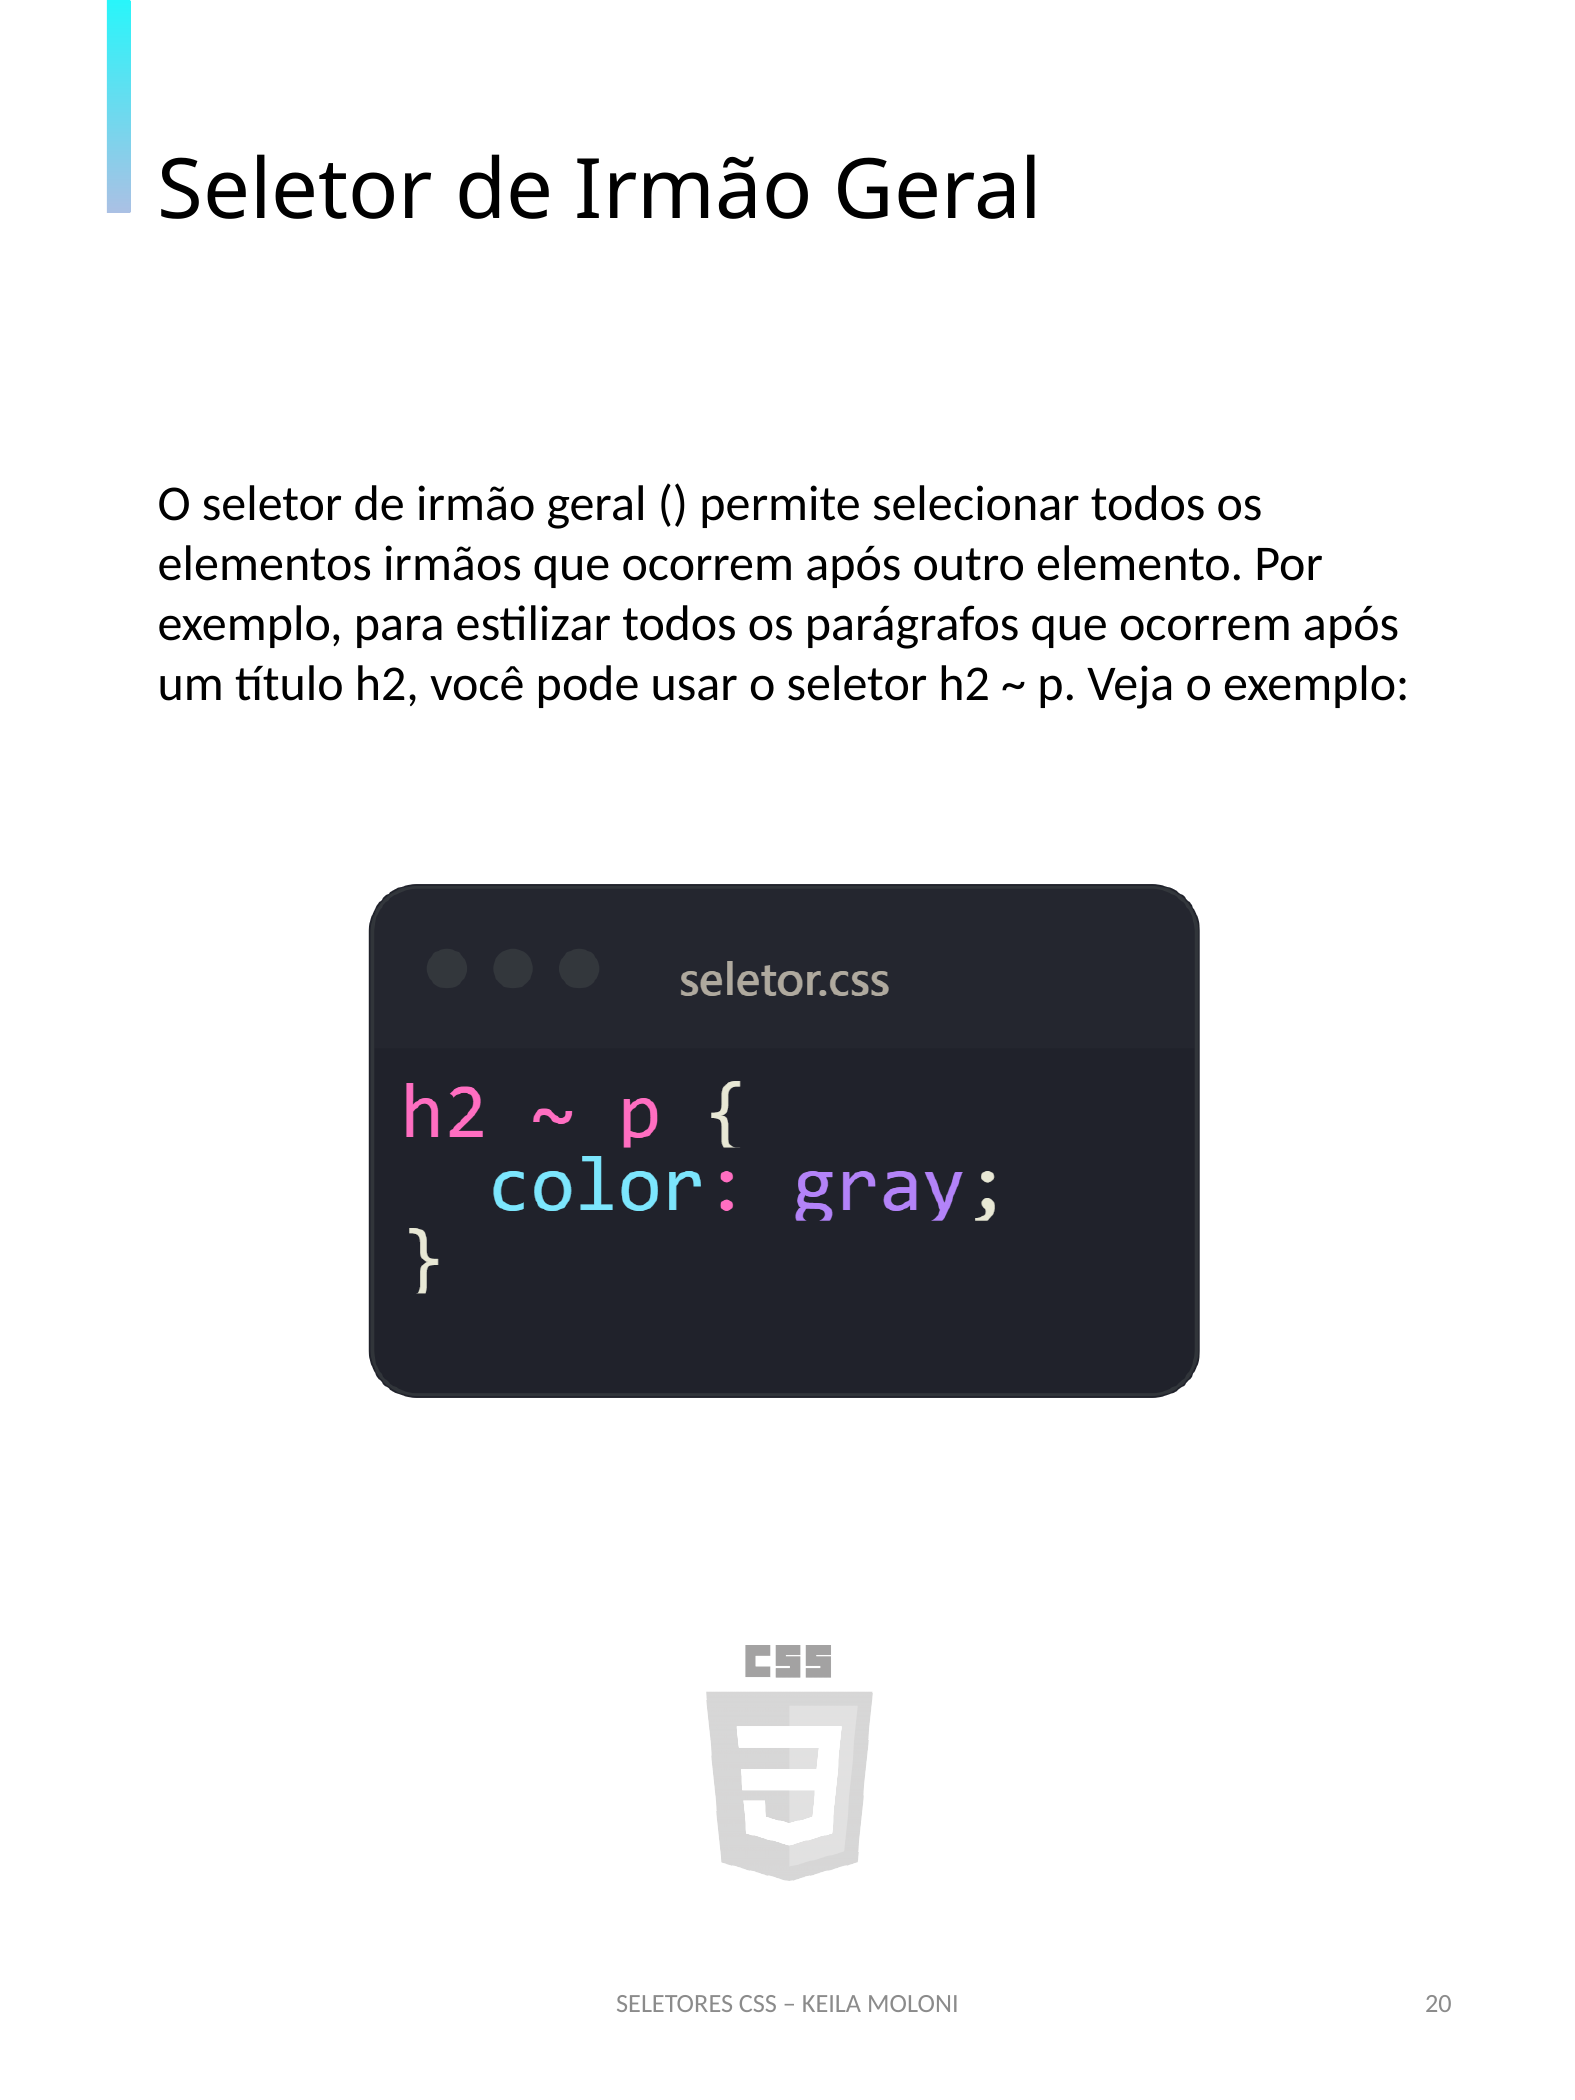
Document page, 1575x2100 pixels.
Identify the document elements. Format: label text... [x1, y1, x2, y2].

picture [579, 1637, 995, 1881]
footer SELETORES CSS – KEILA MOLONI [521, 1946, 1054, 2059]
text_box [106, 0, 131, 213]
picture [0, 780, 1572, 1501]
text_box O seletor de irmão geral () permite selecionar todos os elementos irmãos que ocorrem após outro elemento. Por exemplo, para estilizar todos os parágrafos que ocorrem após um título h2, você pode usar o seletor h2 ~ p. Veja o exemplo: [142, 462, 1426, 718]
text_box Seletor de Irmão Geral [142, 127, 1505, 243]
slide_number 20 [1112, 1946, 1467, 2059]
